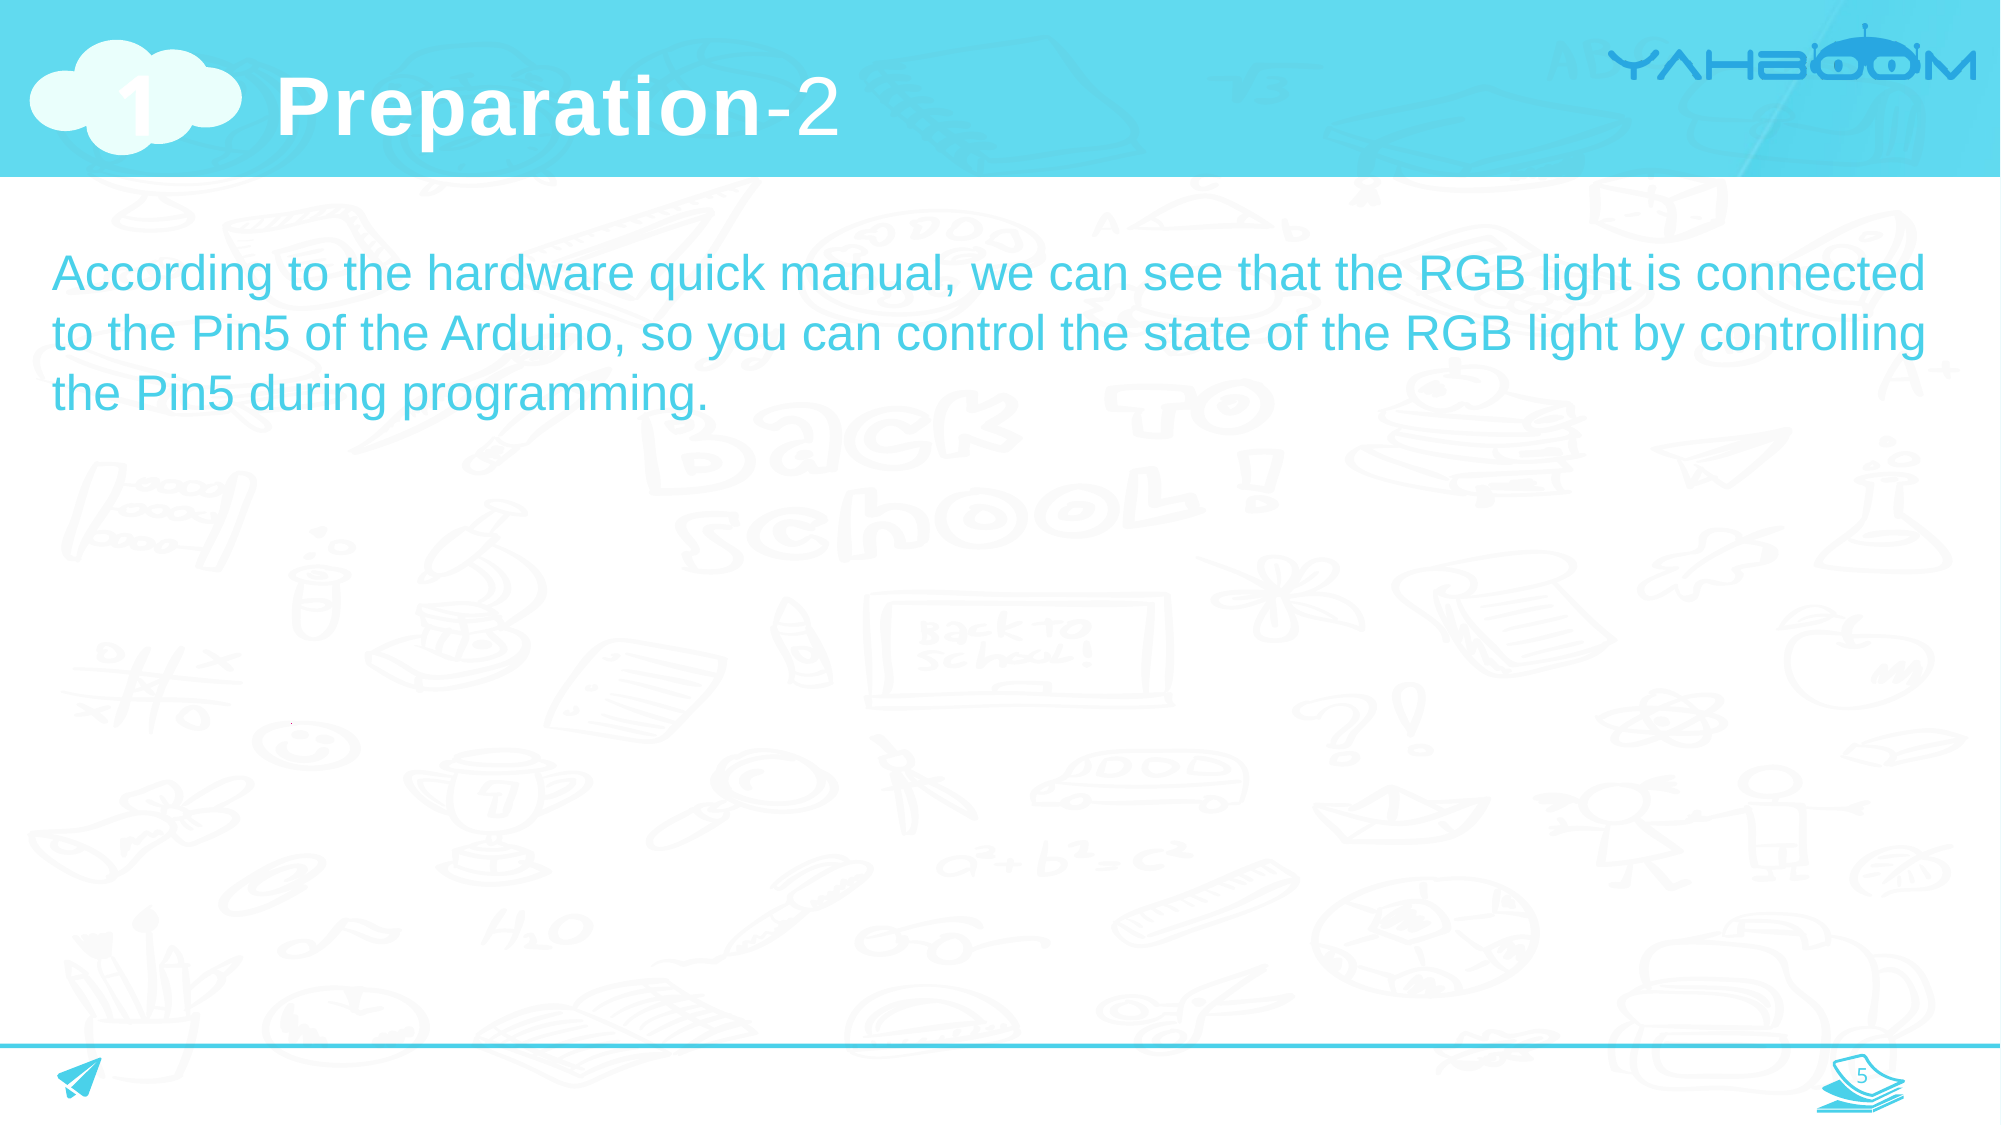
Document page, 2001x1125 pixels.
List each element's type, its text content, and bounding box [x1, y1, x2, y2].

text_box According to the hardware quick manual, we can see that the RGB light is connected to the Pin5 of the Arduino, so you can control the state of the RGB light by controlling the Pin5 during programming. [36, 232, 1946, 428]
text_box 1 [98, 44, 177, 160]
picture [0, 0, 2001, 1125]
text_box Preparation-2 [260, 44, 857, 160]
